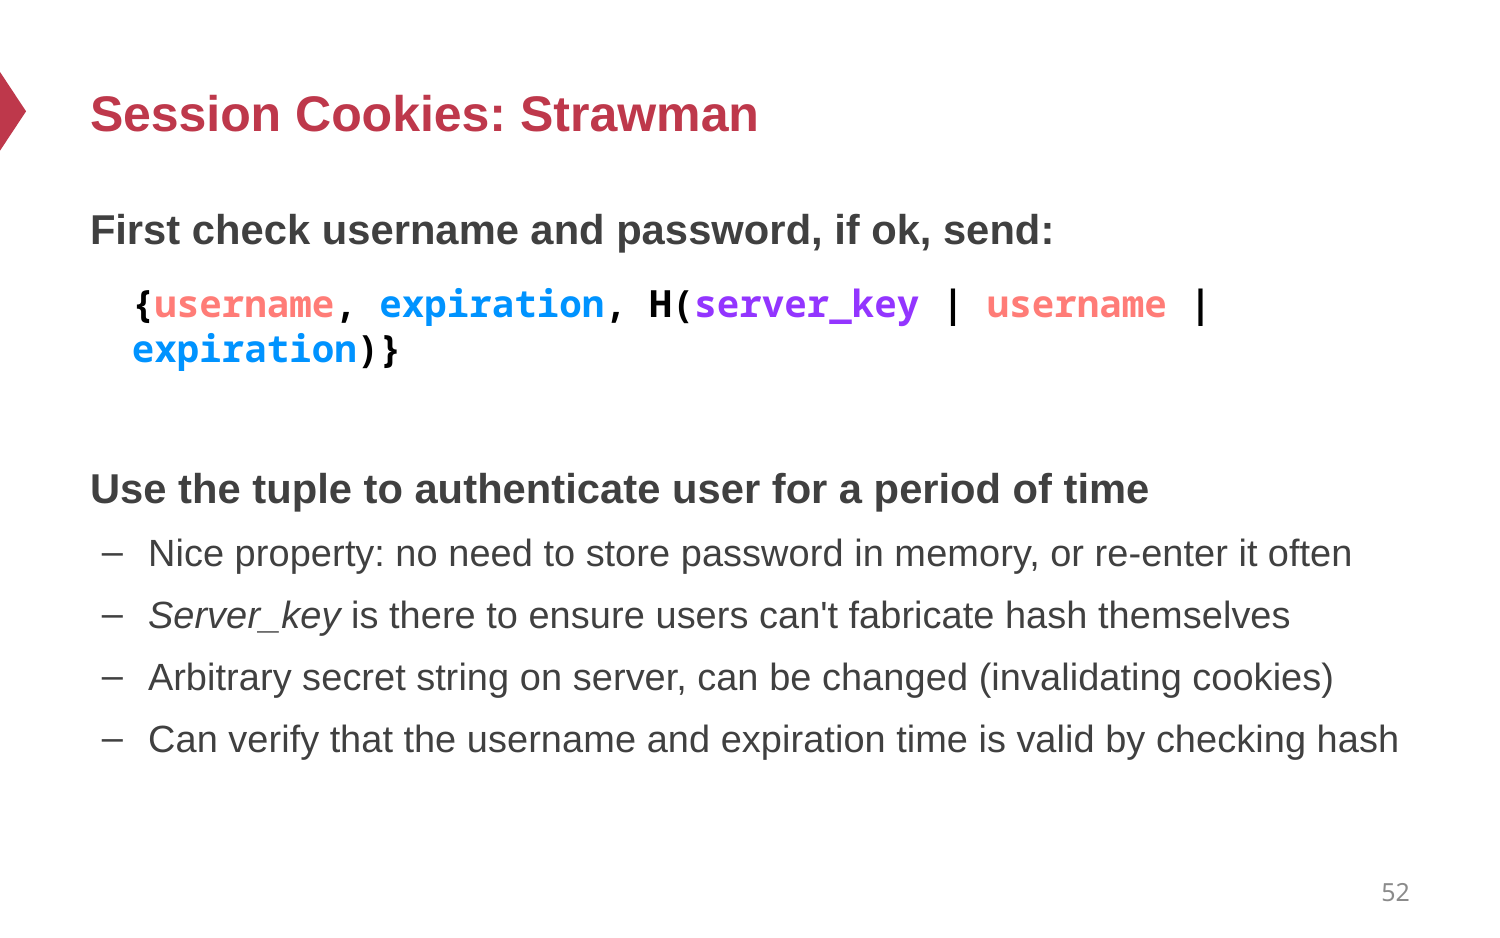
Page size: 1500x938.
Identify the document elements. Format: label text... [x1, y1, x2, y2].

list First check username and password, if ok, send: Use the tuple to authenticate user for a period of time Nice property: no need to store password in memory, or re-enter it often Server_key is there to ensure users can't fabricate hash themselves Arbitrary secret string on server, can be changed (invalidating cookies) Can verify that the username and expiration time is valid by checking hash [75, 185, 1425, 804]
text_box {username, expiration, H(server_key | username | expiration)} [117, 272, 1383, 378]
slide_number 52 [1074, 868, 1425, 919]
title Session Cookies: Strawman [75, 37, 1425, 185]
